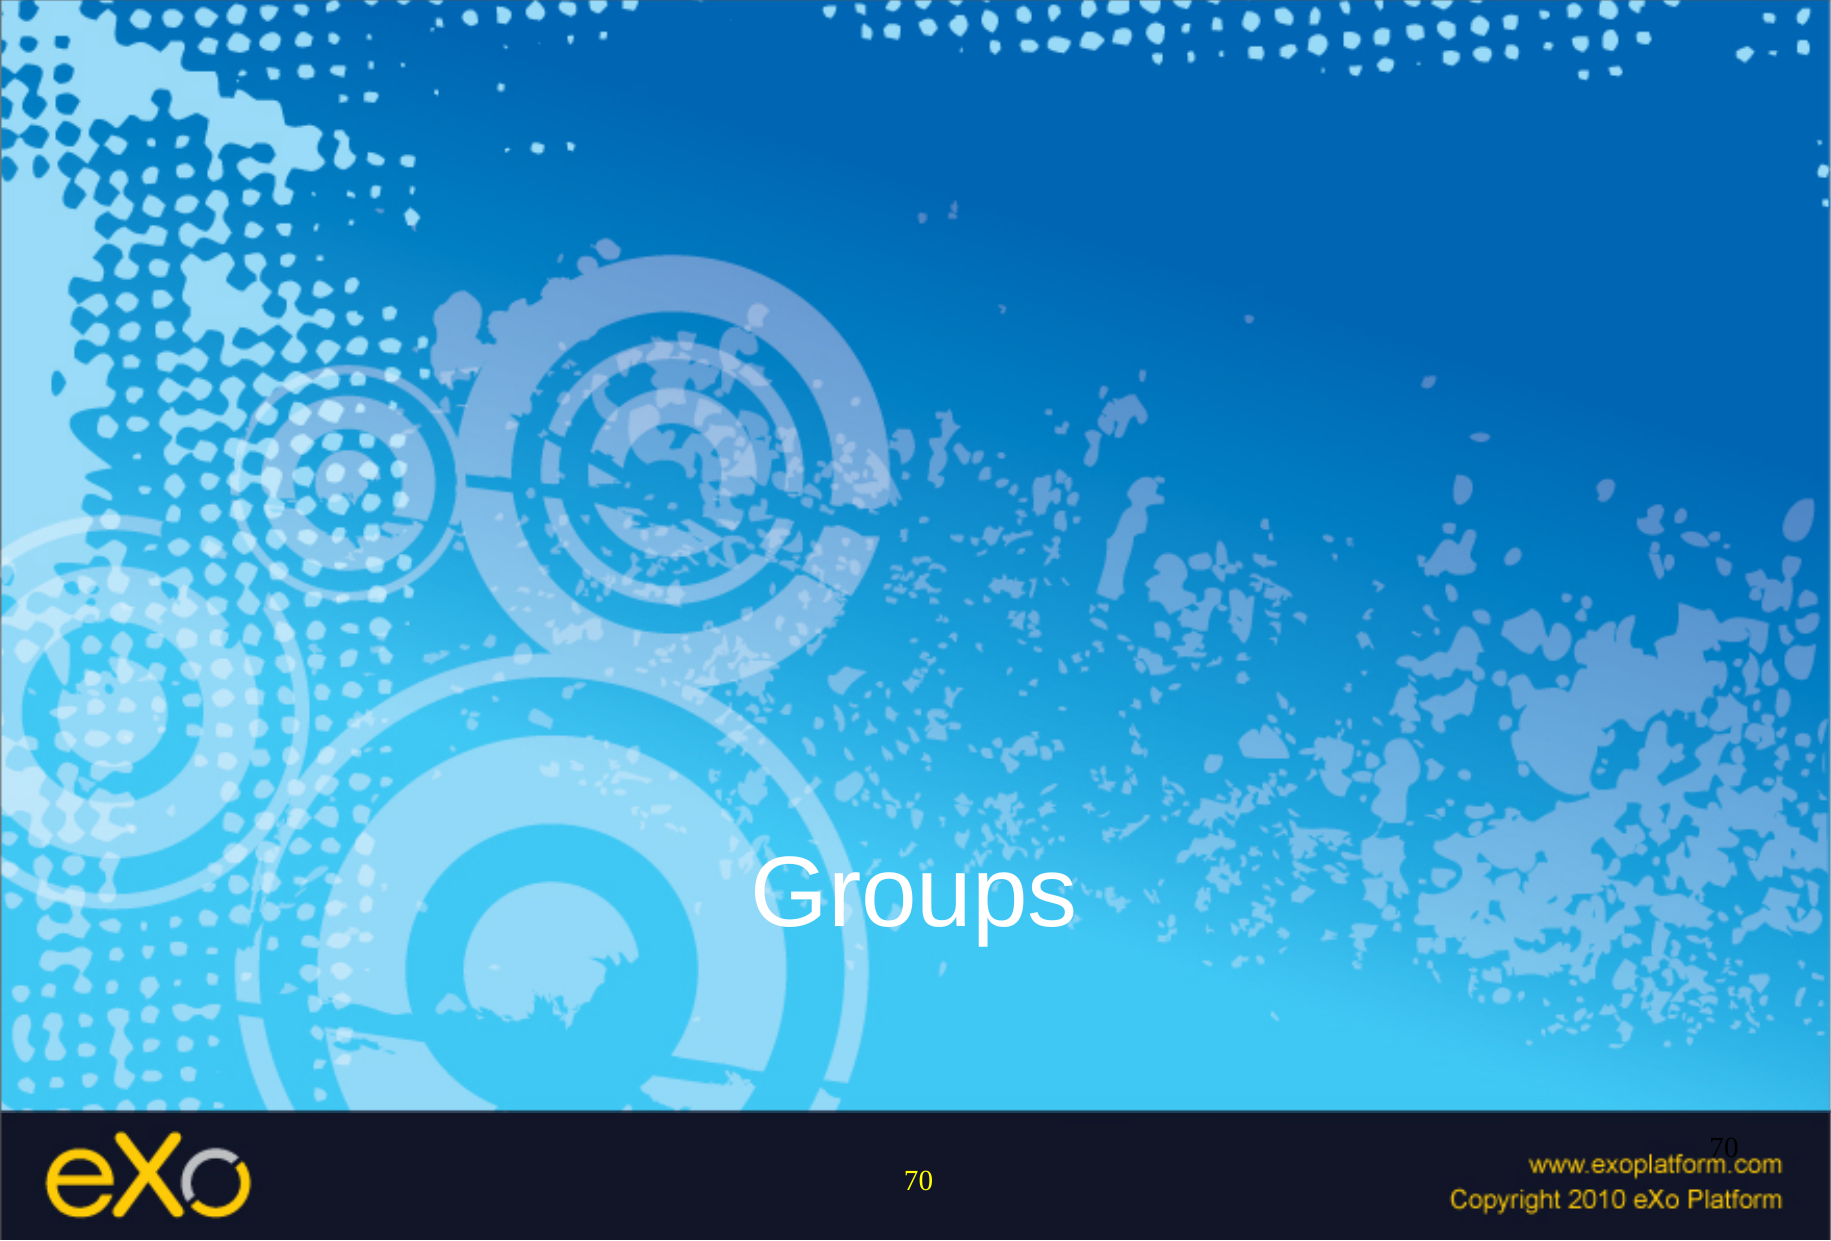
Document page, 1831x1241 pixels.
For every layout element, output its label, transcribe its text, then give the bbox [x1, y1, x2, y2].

text_box Groups [90, 769, 1738, 1015]
text_box 70 [1312, 1129, 1739, 1215]
picture [0, 0, 1831, 1240]
